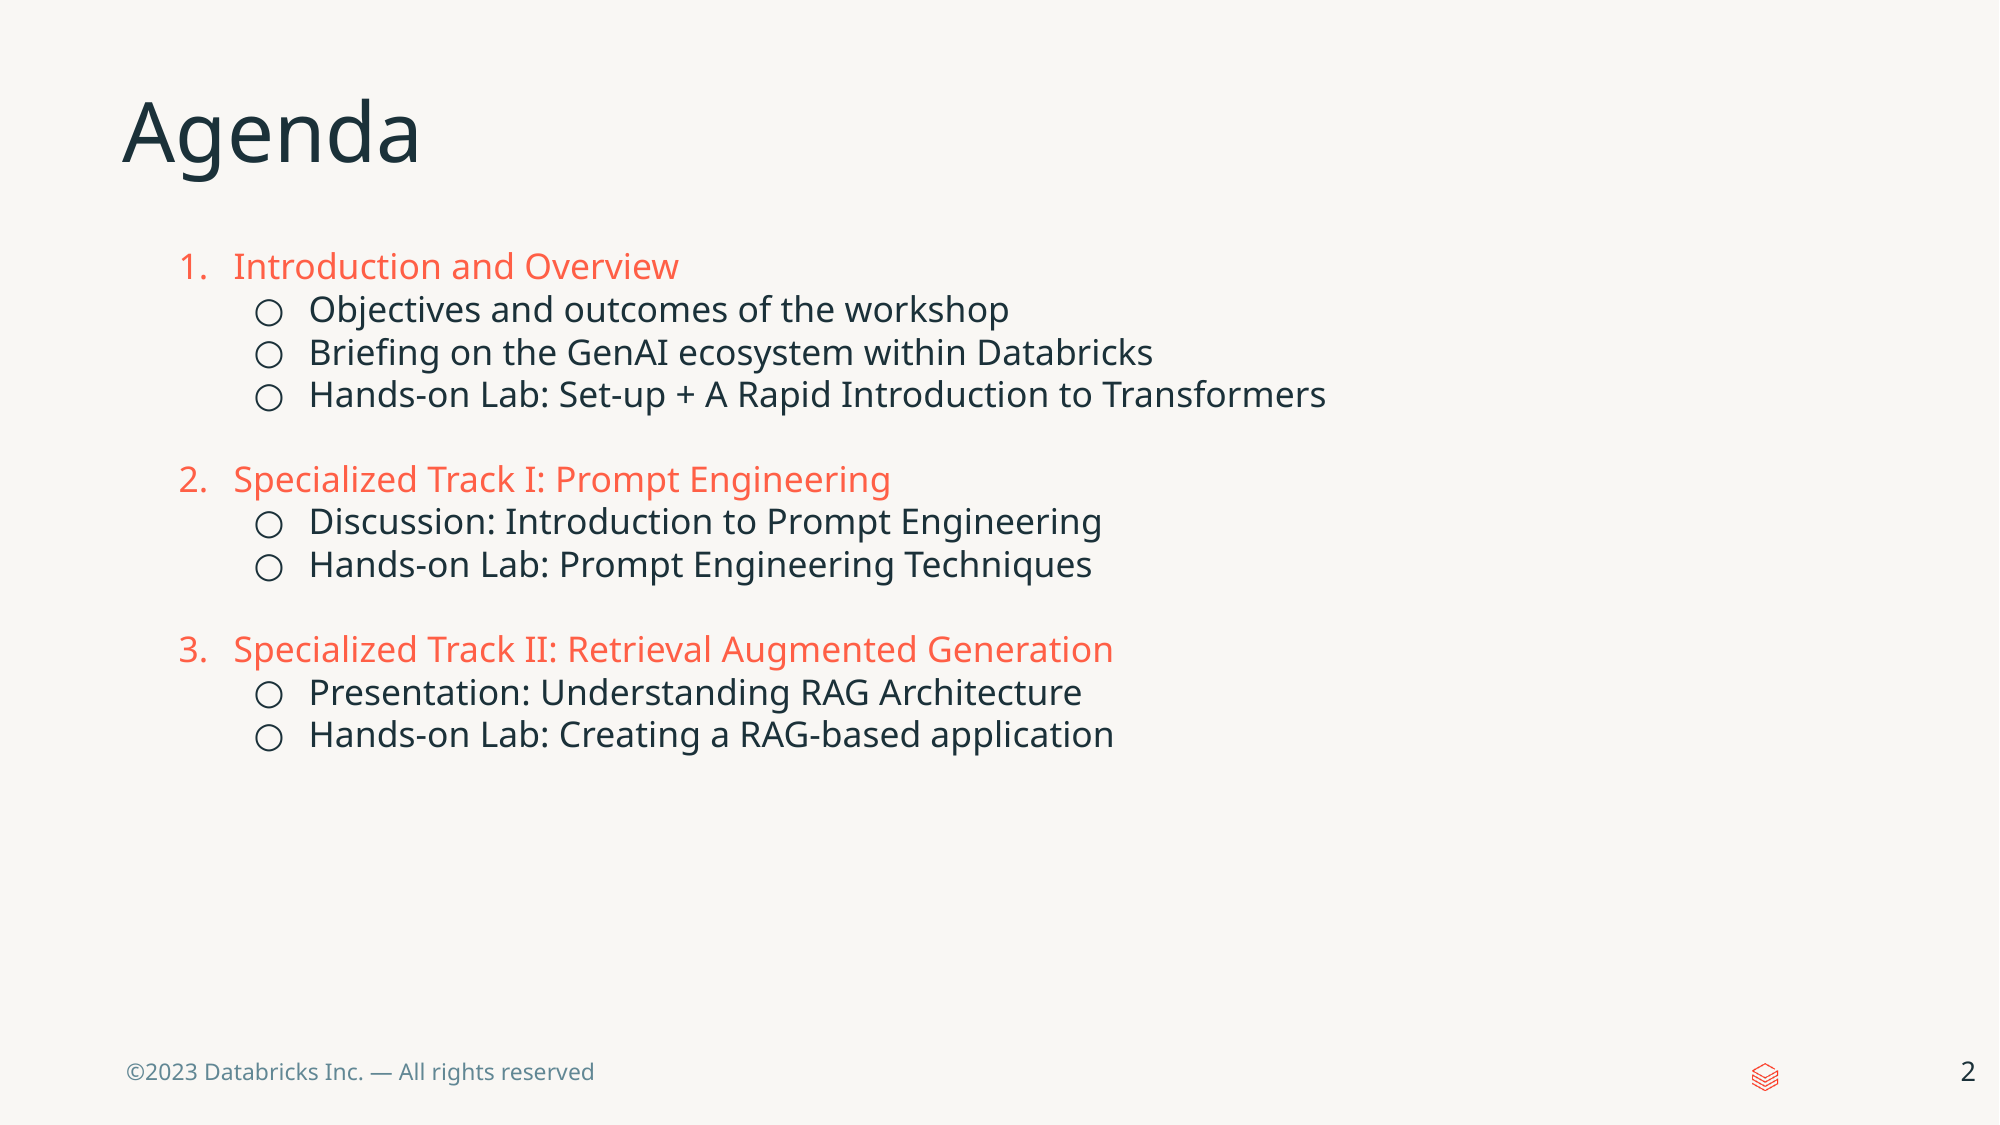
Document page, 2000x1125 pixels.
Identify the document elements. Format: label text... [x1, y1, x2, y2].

title Agenda [122, 87, 1872, 184]
text_box Introduction and Overview Objectives and outcomes of the workshop Briefing on the GenAI ecosystem within Databricks Hands-on Lab: Set-up + A Rapid Introduction to Transformers Specialized Track I: Prompt Engineering Discussion: Introduction to Prompt Engineering Hands-on Lab: Prompt Engineering Techniques Specialized Track II: Retrieval Augmented Generation Presentation: Understanding RAG Architecture Hands-on Lab: Creating a RAG-based application [143, 229, 1696, 1080]
slide_number ‹#› [1871, 1038, 1992, 1125]
picture [1749, 1061, 1781, 1093]
